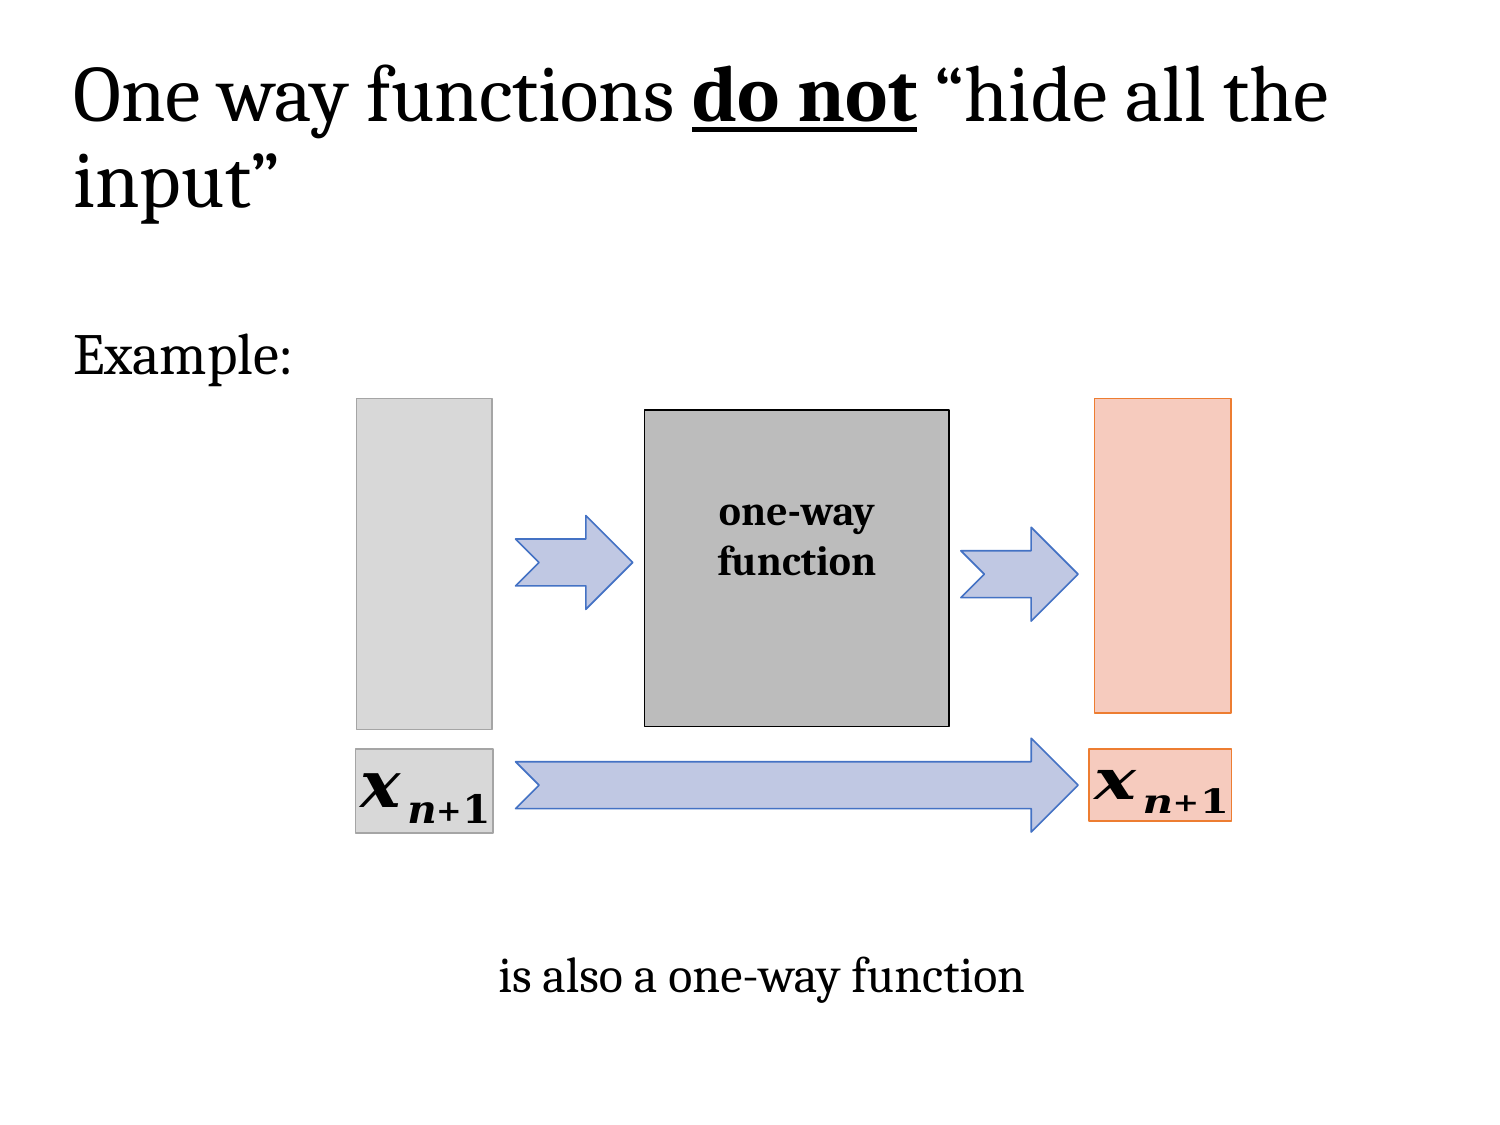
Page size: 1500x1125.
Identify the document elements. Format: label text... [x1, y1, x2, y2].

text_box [960, 398, 1232, 717]
text_box [514, 737, 1079, 833]
list Example: [58, 316, 317, 443]
title One way functions do not “hide all the input” [58, 45, 1466, 233]
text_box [356, 398, 634, 717]
